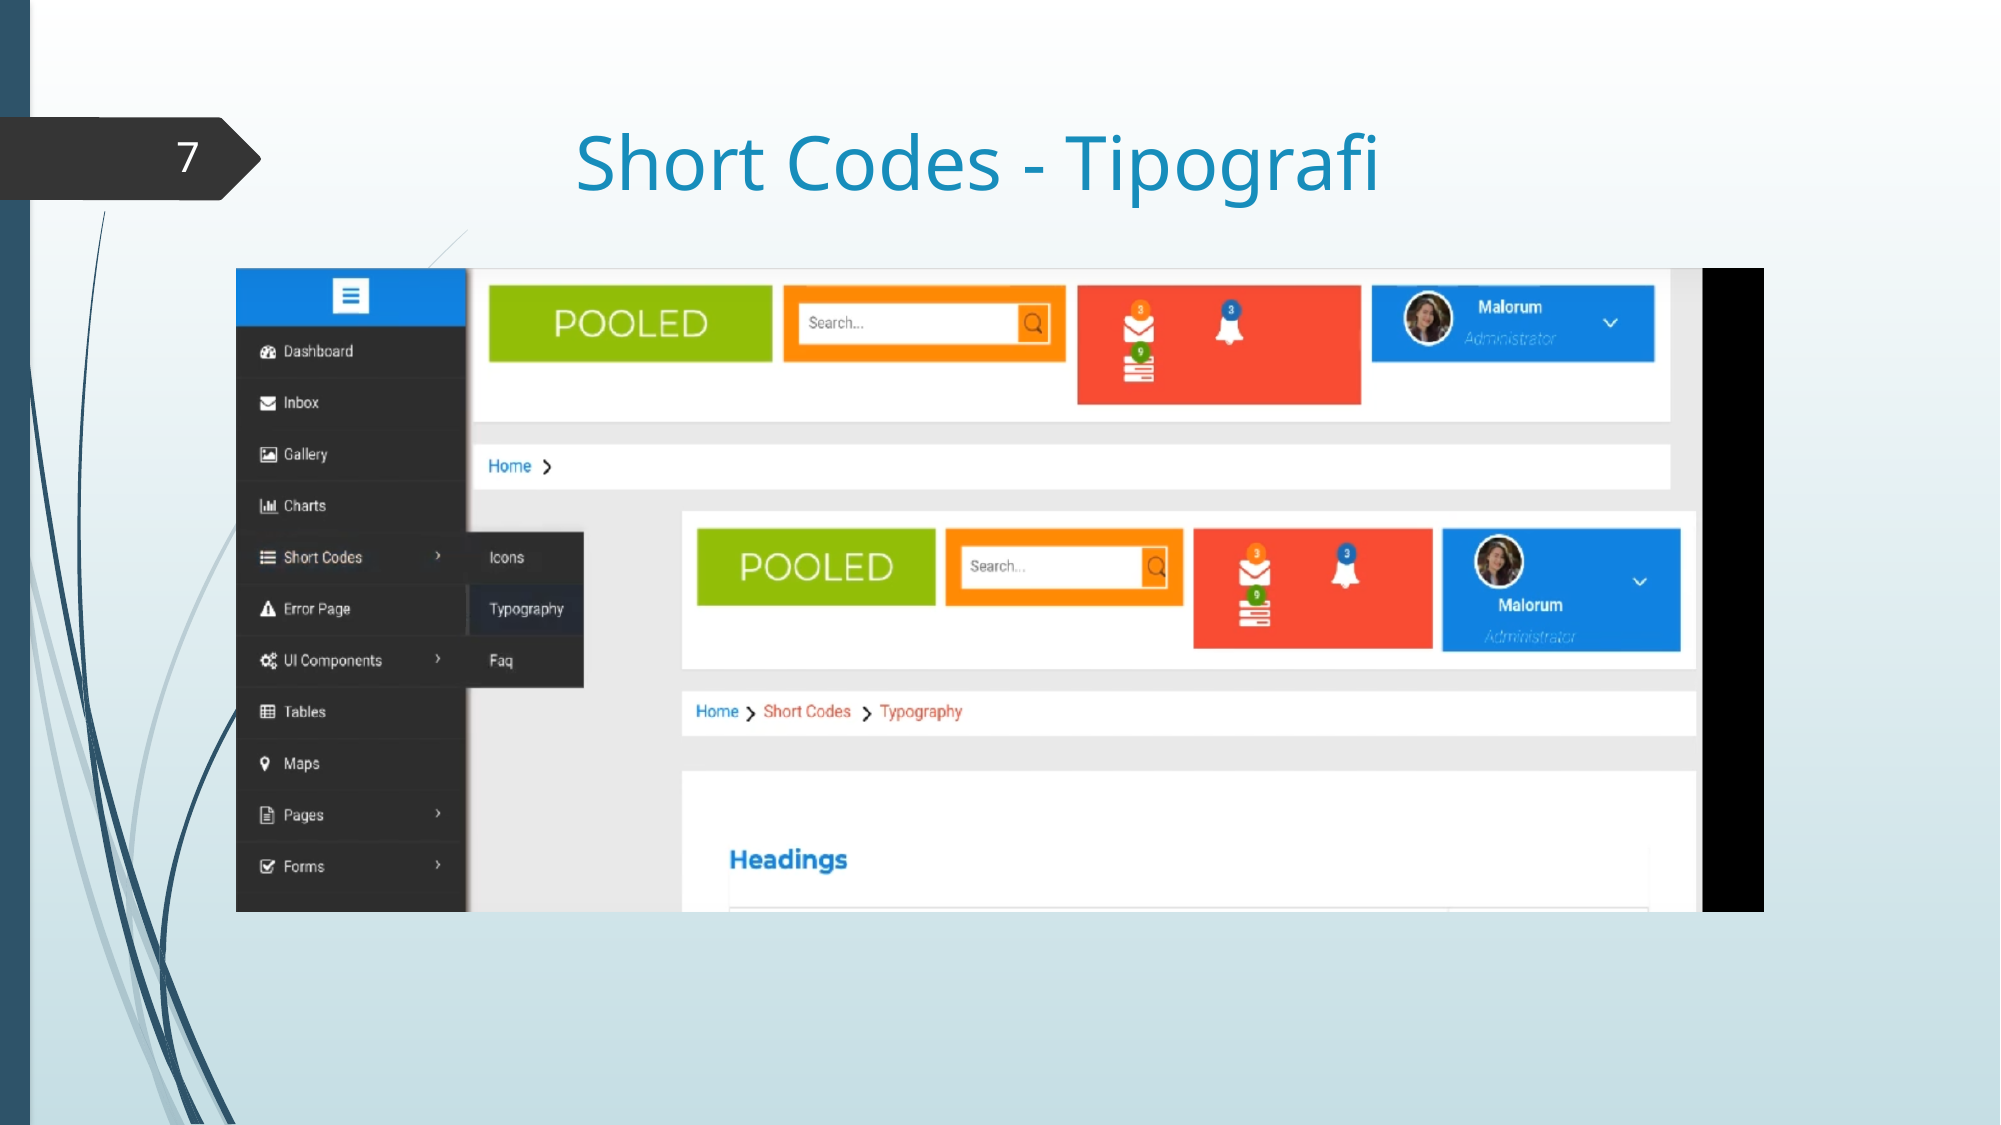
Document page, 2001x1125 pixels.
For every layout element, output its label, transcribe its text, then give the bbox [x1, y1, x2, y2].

title Short Codes - Tipografi [560, 108, 1440, 267]
picture [236, 267, 1764, 912]
slide_number 7 [87, 129, 216, 190]
